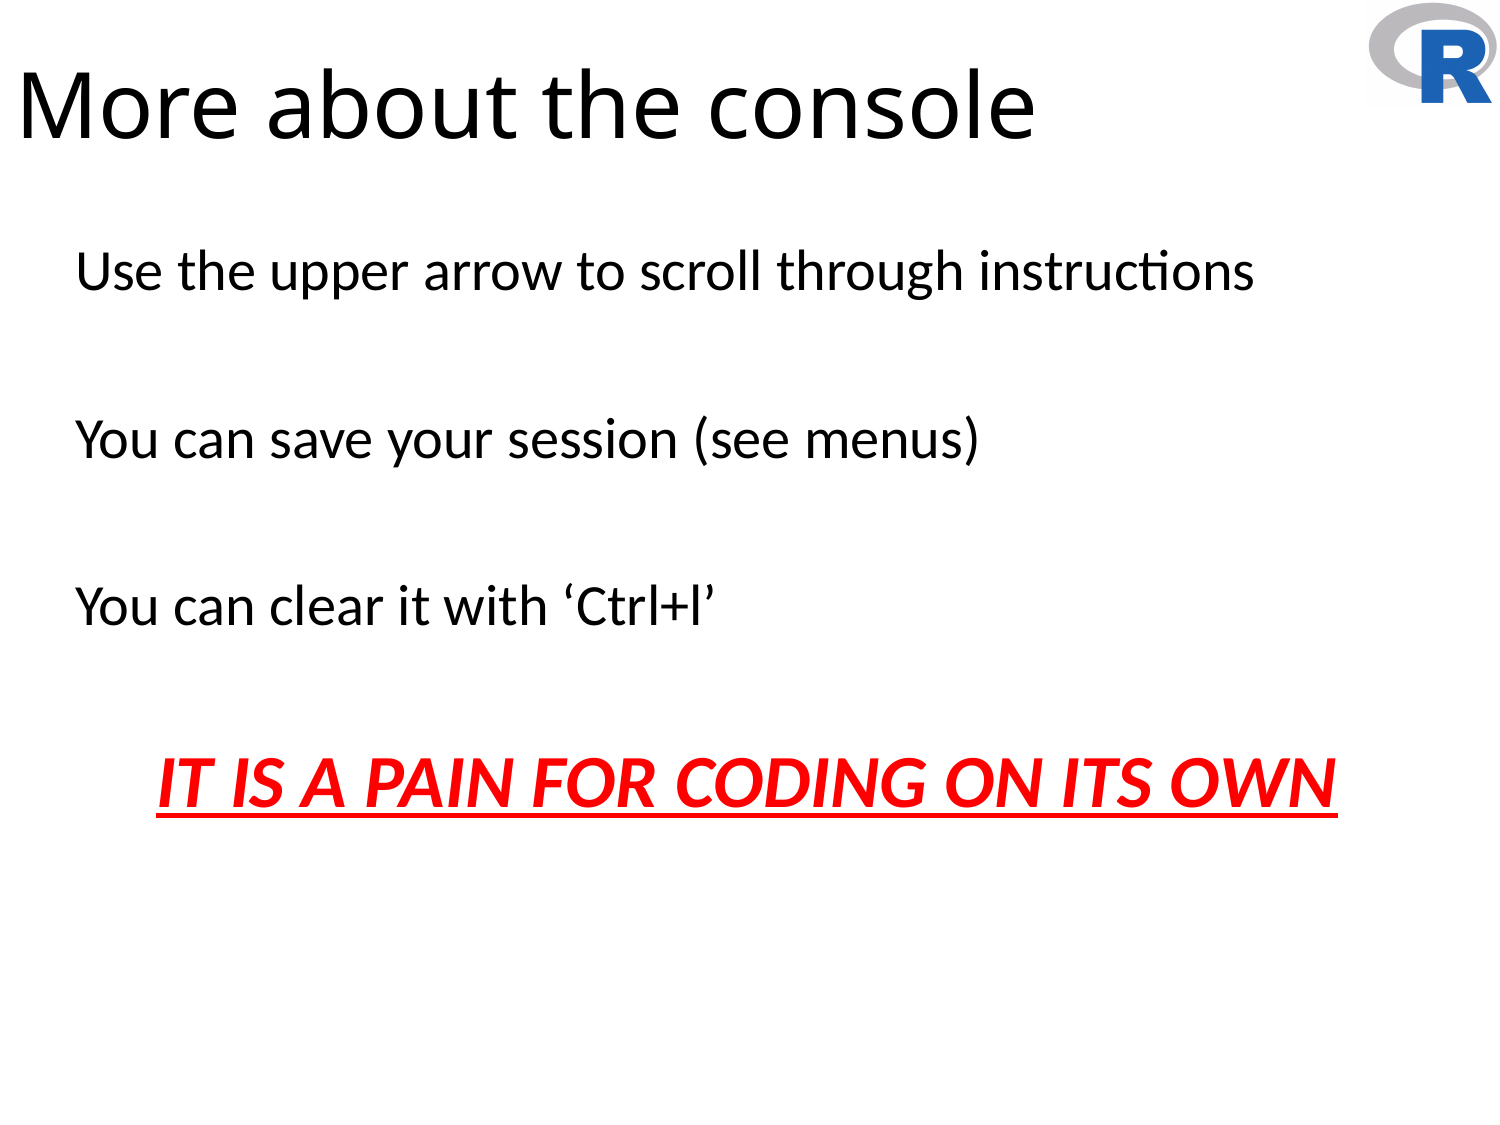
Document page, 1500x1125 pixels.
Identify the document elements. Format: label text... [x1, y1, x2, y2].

text_box More about the console [0, 0, 1500, 218]
picture [1365, 0, 1500, 107]
list Use the upper arrow to scroll through instructions You can save your session (see menus) You can clear it with ‘Ctrl+l’ IT IS A PAIN FOR CODING ON ITS OWN [59, 232, 1435, 1060]
